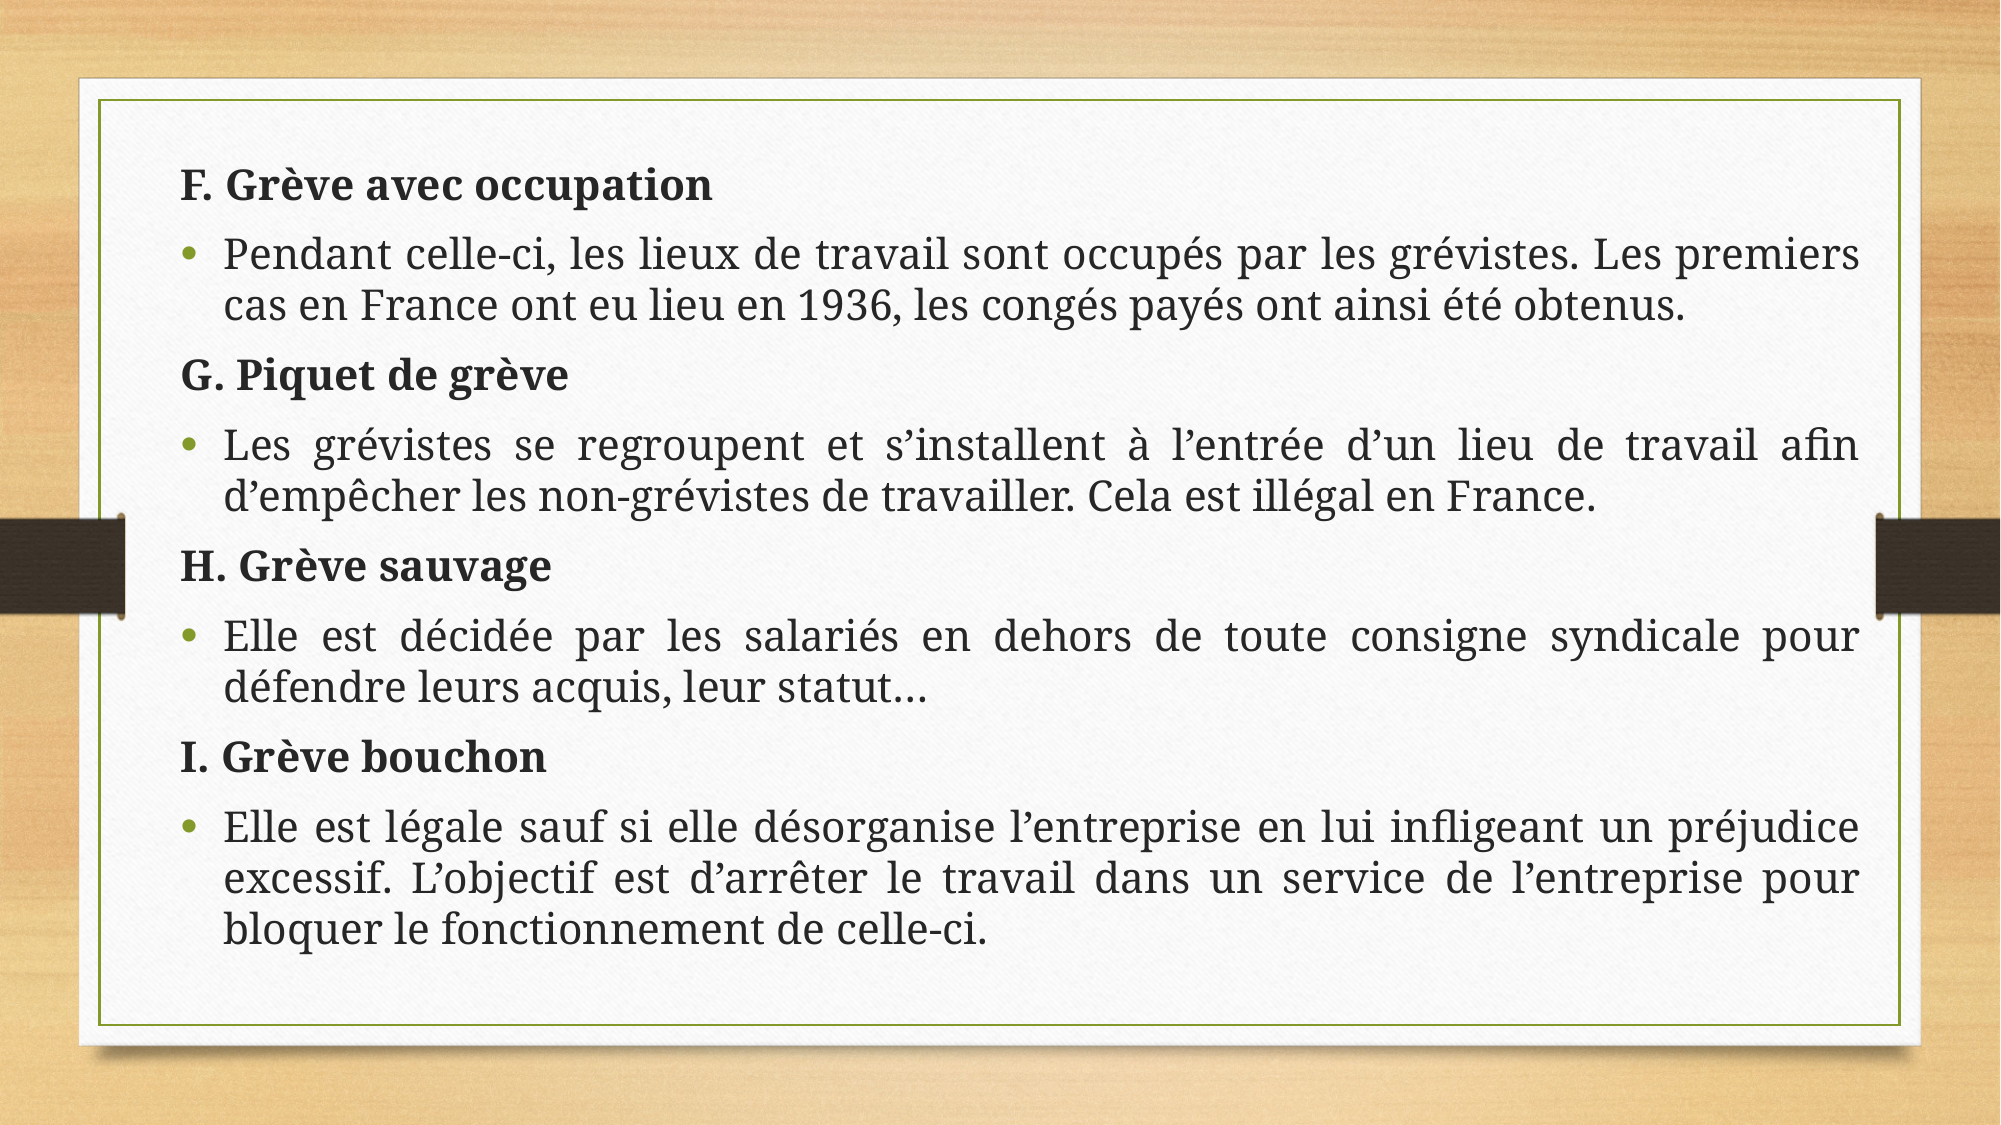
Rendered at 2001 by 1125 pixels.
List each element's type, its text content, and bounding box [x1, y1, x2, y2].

list F. Grève avec occupation Pendant celle-ci, les lieux de travail sont occupés par les grévistes. Les premiers cas en France ont eu lieu en 1936, les congés payés ont ainsi été obtenus. G. Piquet de grève Les grévistes se regroupent et s’installent à l’entrée d’un lieu de travail afin d’empêcher les non-grévistes de travailler. Cela est illégal en France. H. Grève sauvage Elle est décidée par les salariés en dehors de toute consigne syndicale pour défendre leurs acquis, leur statut… I. Grève bouchon Elle est légale sauf si elle désorganise l’entreprise en lui infligeant un préjudice excessif. L’objectif est d’arrêter le travail dans un service de l’entreprise pour bloquer le fonctionnement de celle-ci. [165, 149, 1877, 1012]
picture [0, 0, 2001, 1125]
